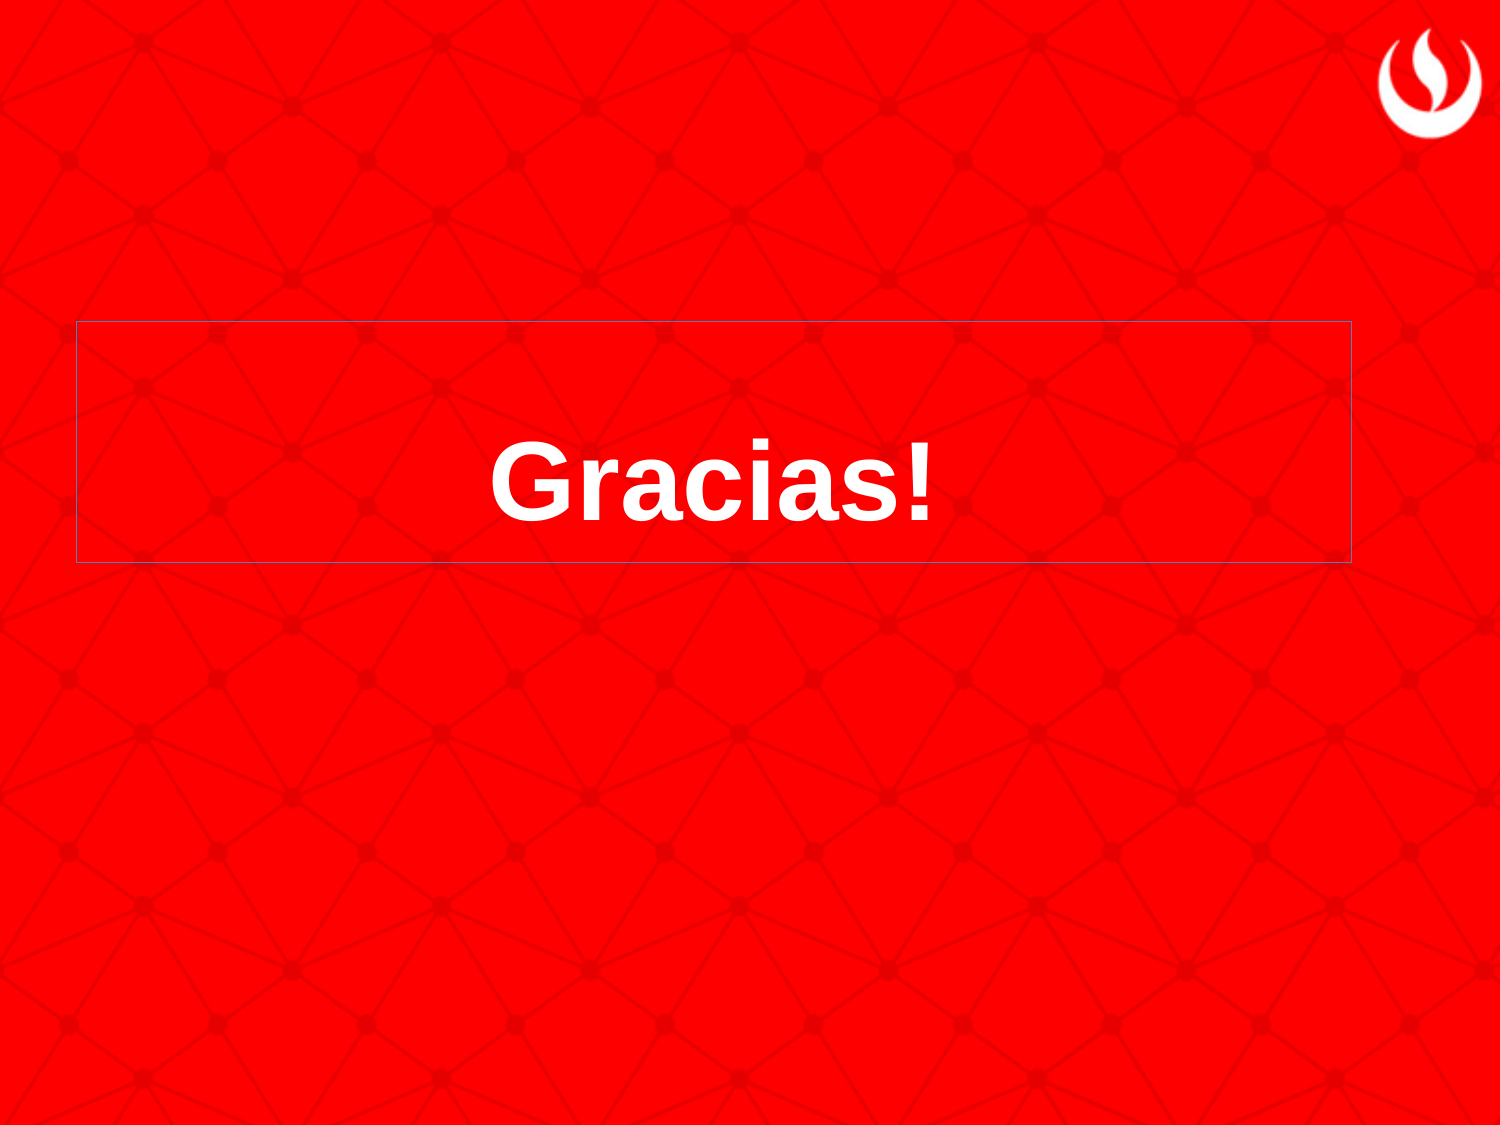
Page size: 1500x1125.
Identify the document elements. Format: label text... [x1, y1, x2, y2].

picture [0, 0, 1500, 1125]
title Gracias! [76, 321, 1352, 563]
